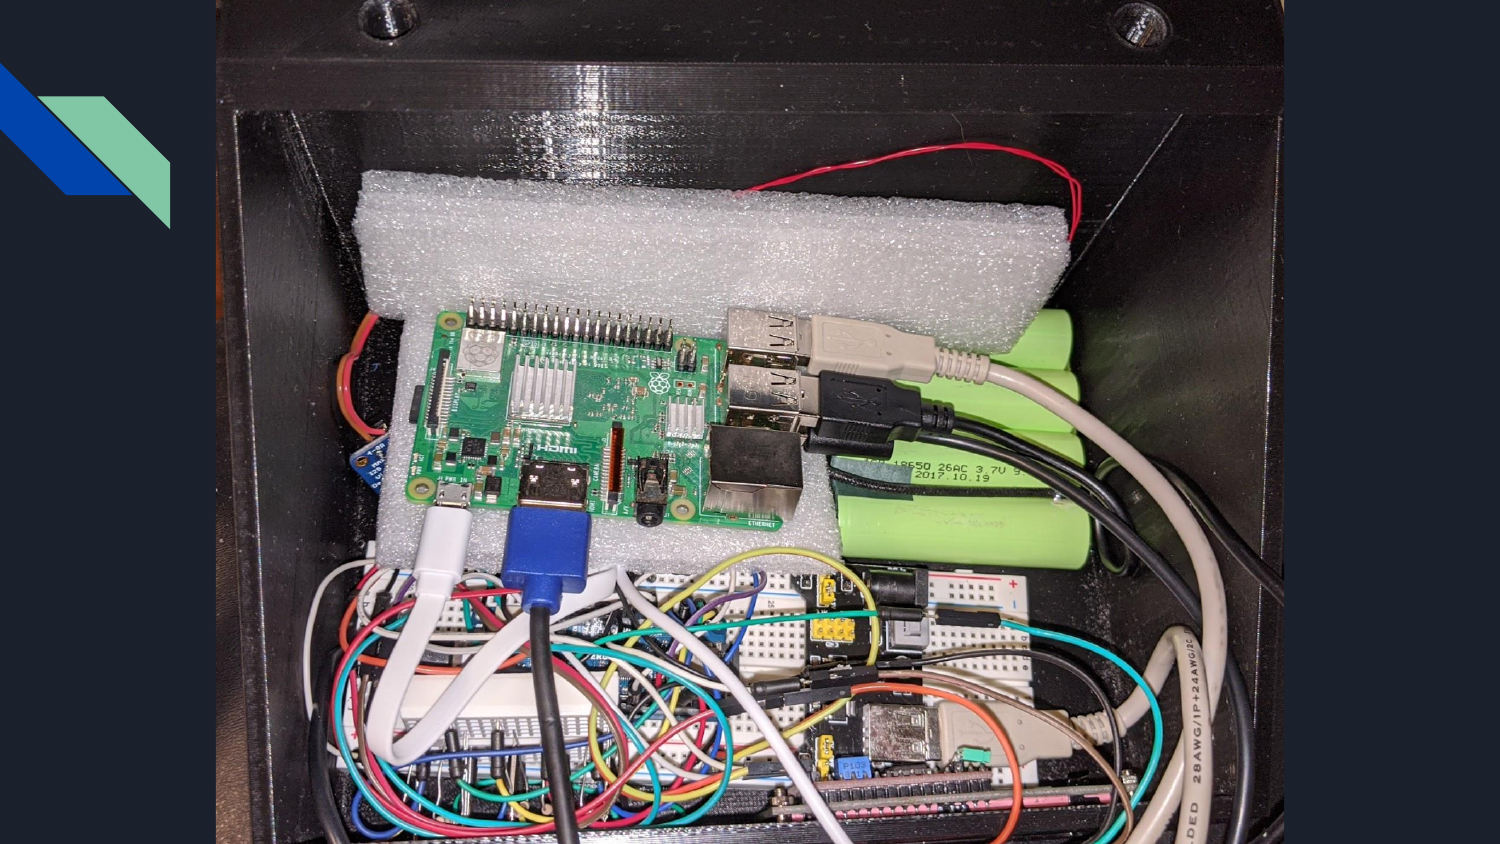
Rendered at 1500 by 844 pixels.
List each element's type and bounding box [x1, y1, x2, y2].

picture [215, 0, 1285, 844]
